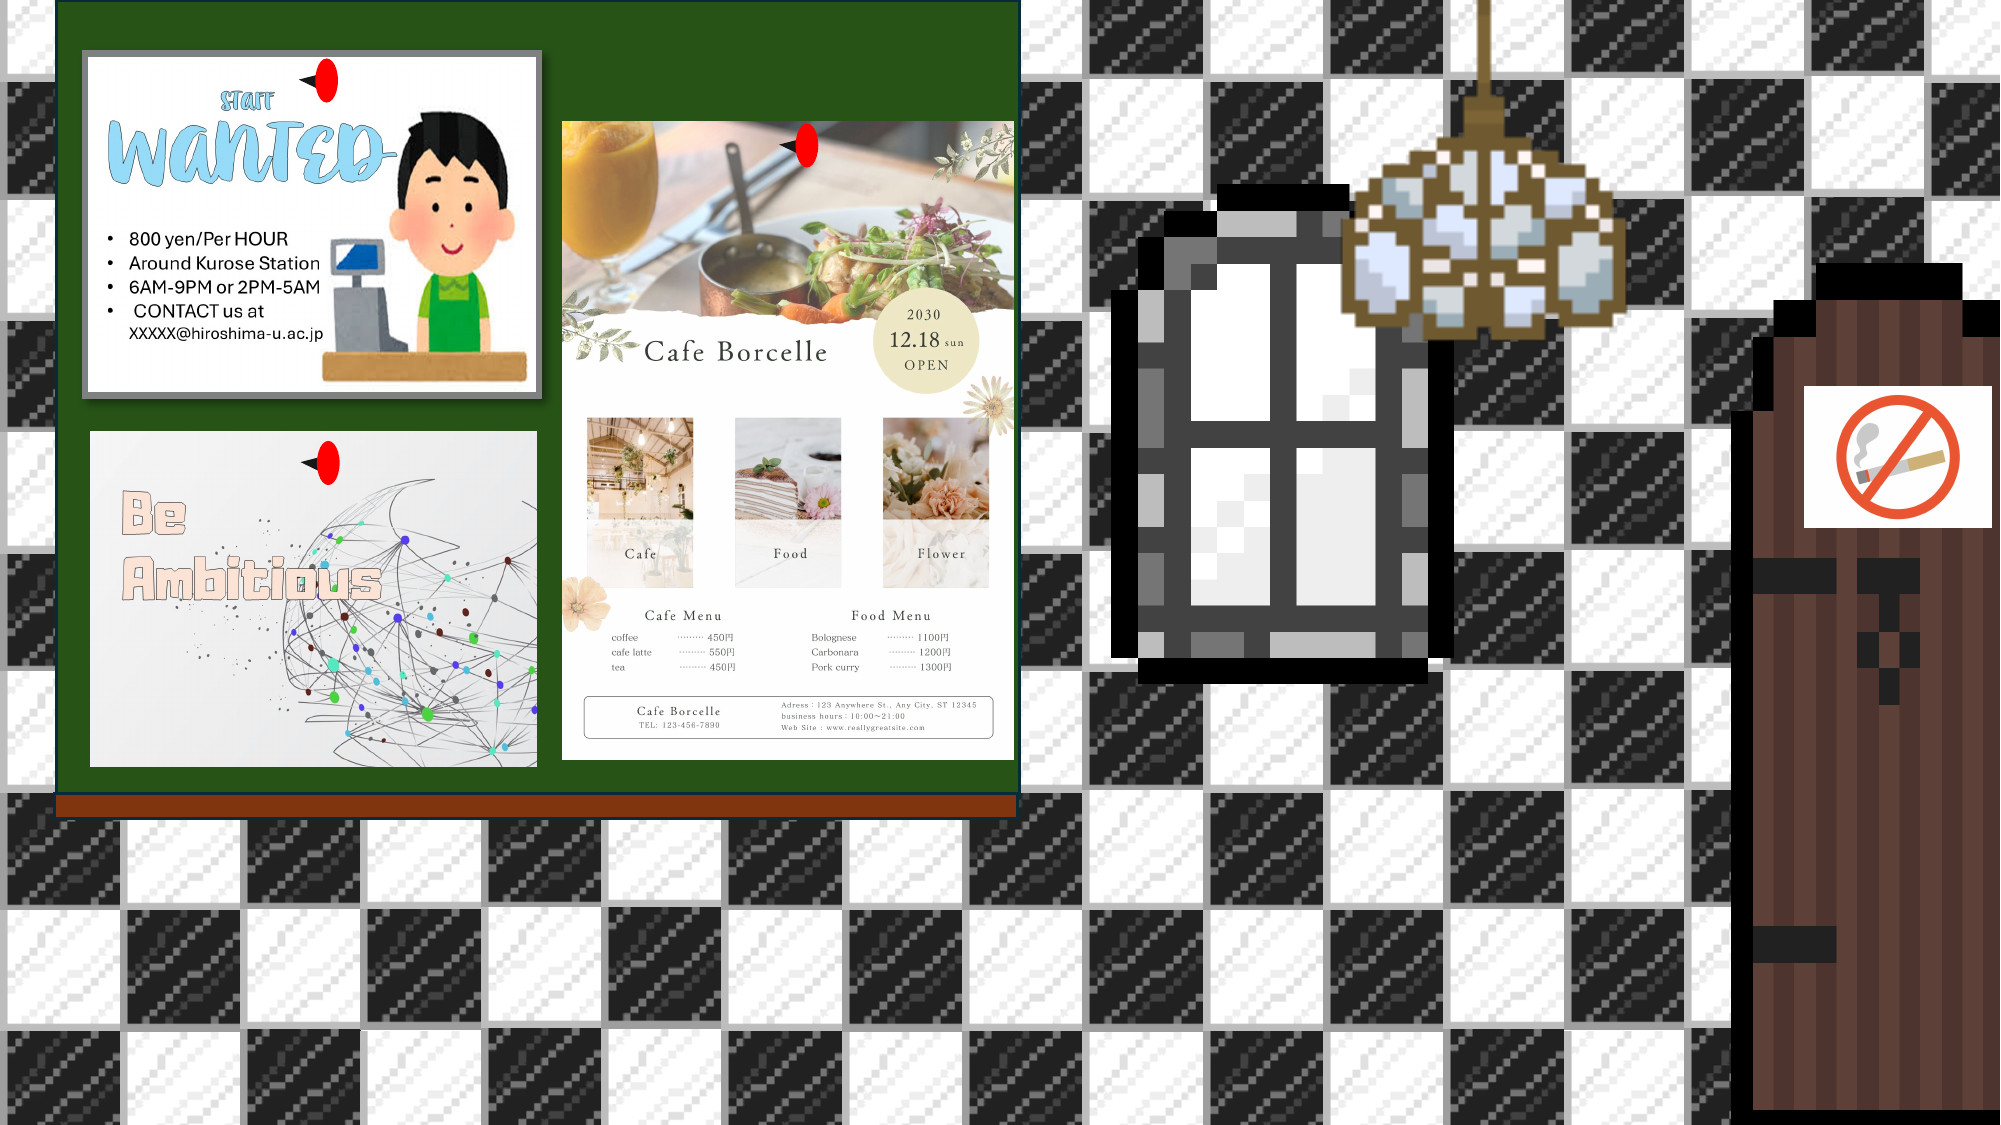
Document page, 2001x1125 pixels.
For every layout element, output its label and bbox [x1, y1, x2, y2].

text_box [779, 122, 819, 169]
text_box [301, 440, 341, 486]
picture [0, 0, 2000, 1125]
text_box [299, 57, 339, 104]
